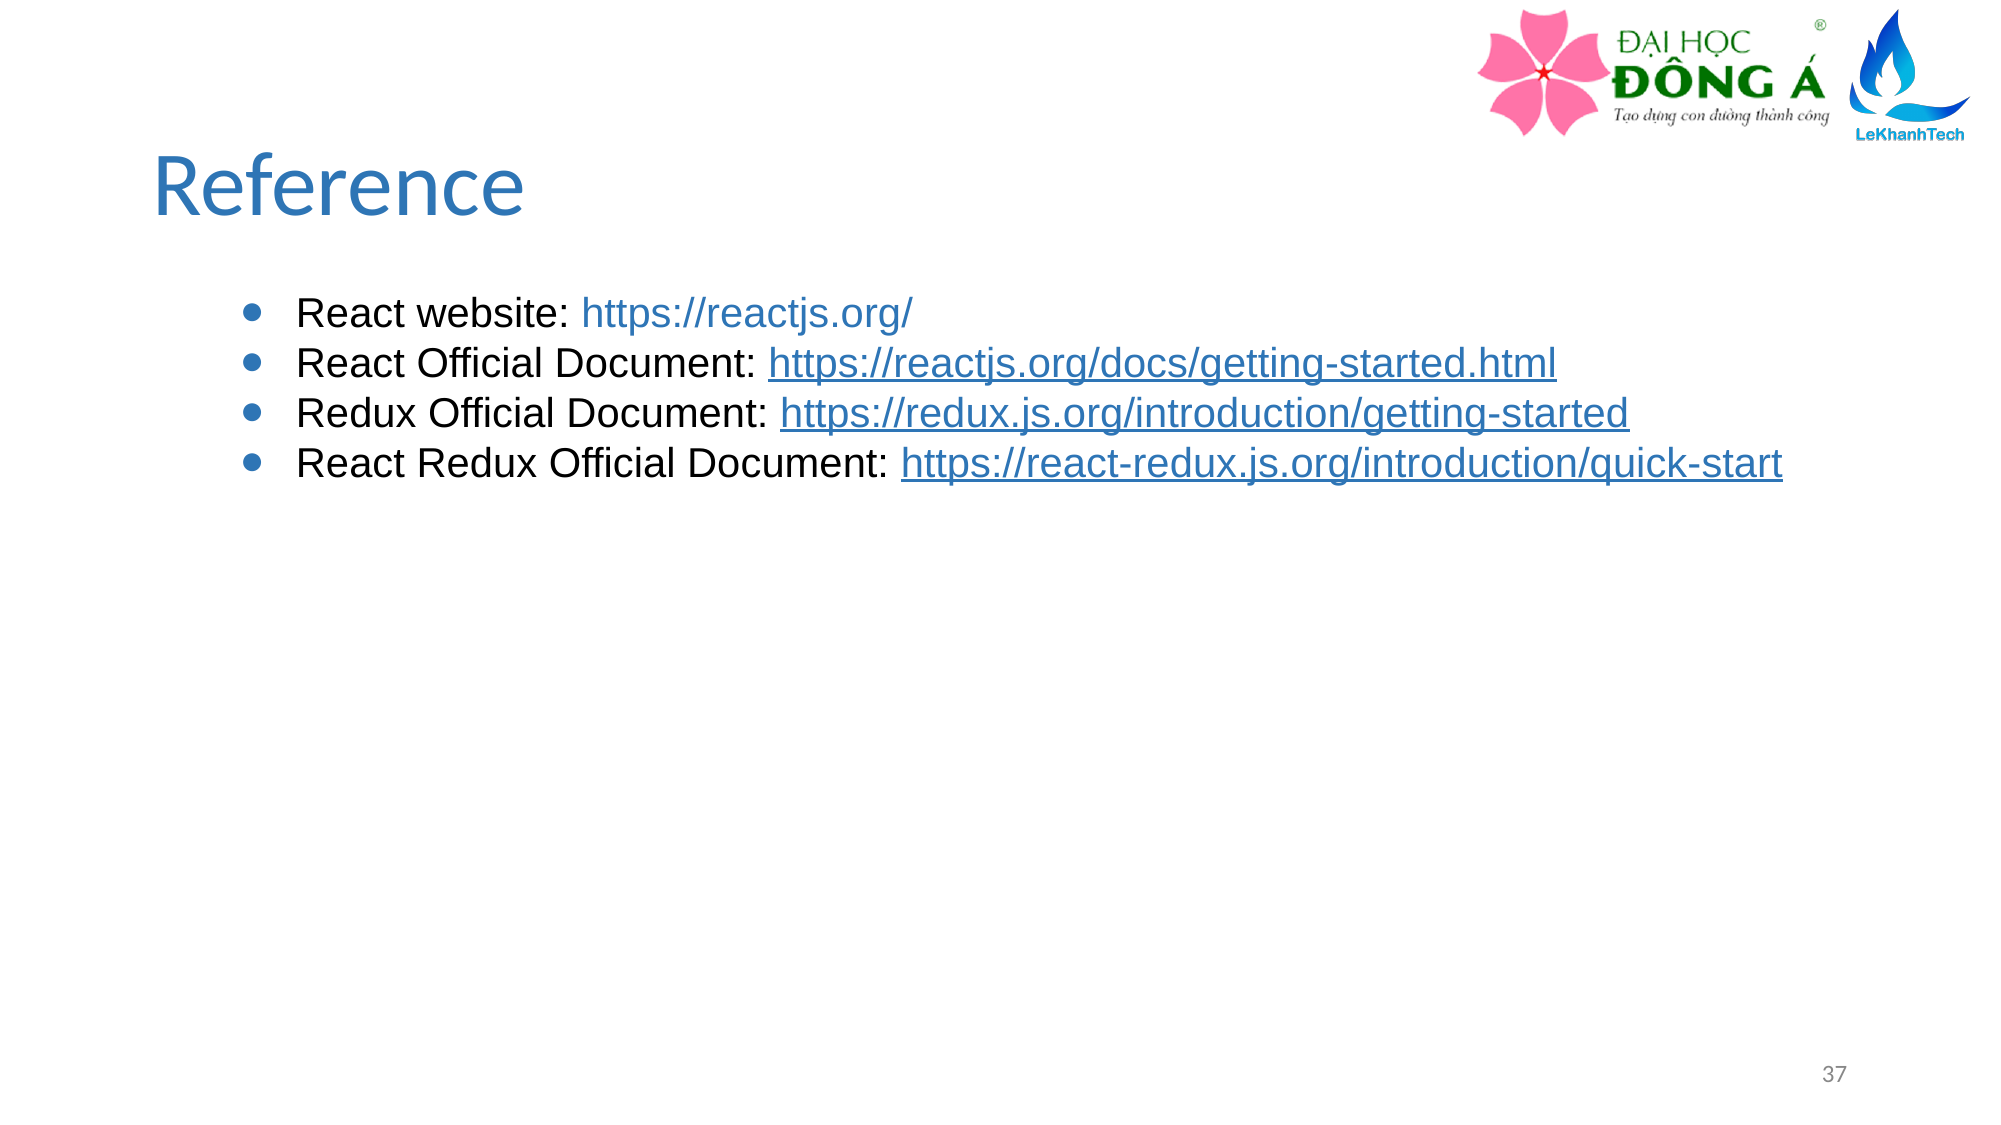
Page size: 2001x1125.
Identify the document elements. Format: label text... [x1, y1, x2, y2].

picture [1465, 5, 1980, 144]
text_box React website: https://reactjs.org/ React Official Document: https://reactjs.org/docs/getting-started.html Redux Official Document: https://redux.js.org/introduction/getting-started React Redux Official Document: https://react-redux.js.org/introduction/quick-start [205, 270, 1843, 934]
title Reference [137, 91, 1863, 280]
slide_number 37 [1412, 1042, 1863, 1103]
